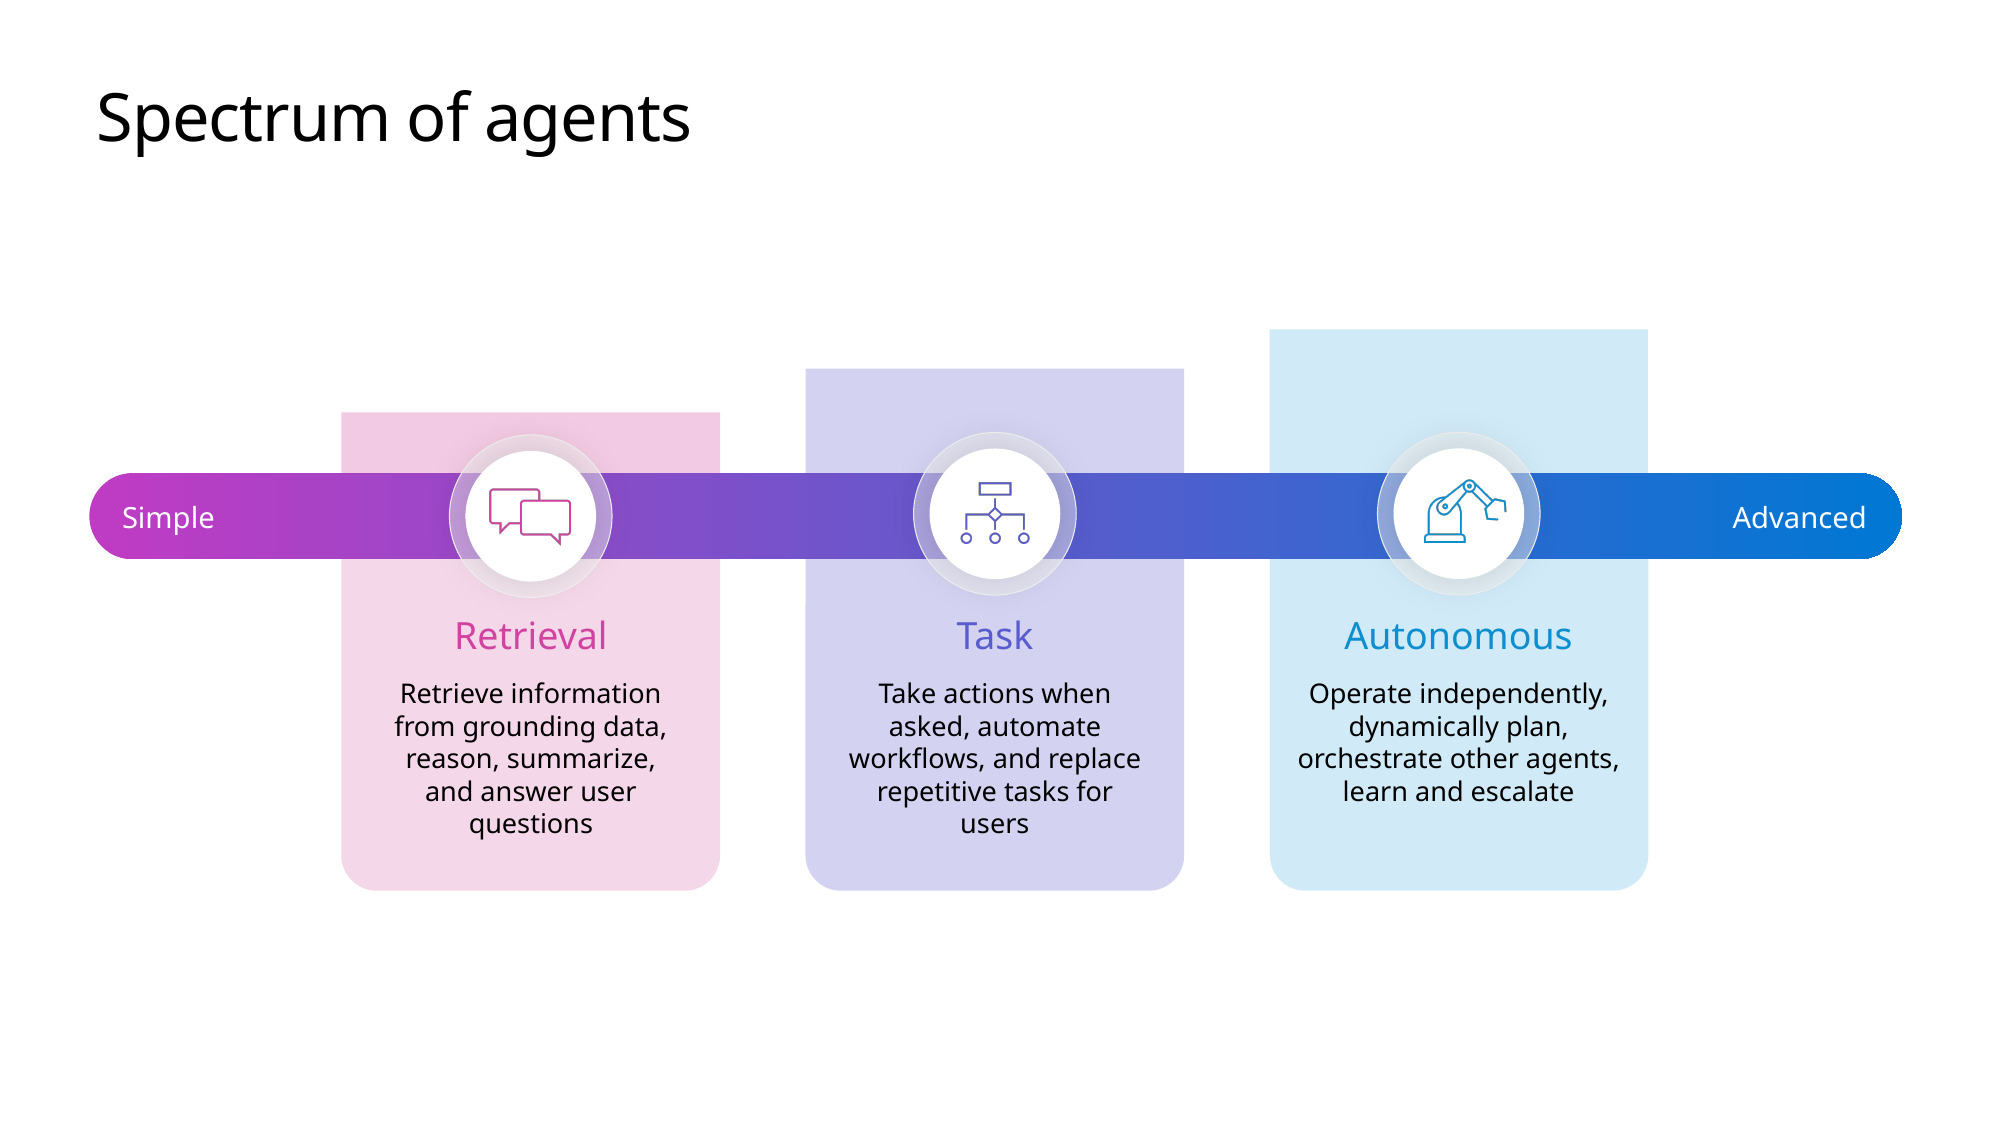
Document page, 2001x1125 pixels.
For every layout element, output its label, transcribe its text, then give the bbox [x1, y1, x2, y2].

title Spectrum of agents [96, 75, 1904, 156]
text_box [89, 329, 1903, 891]
